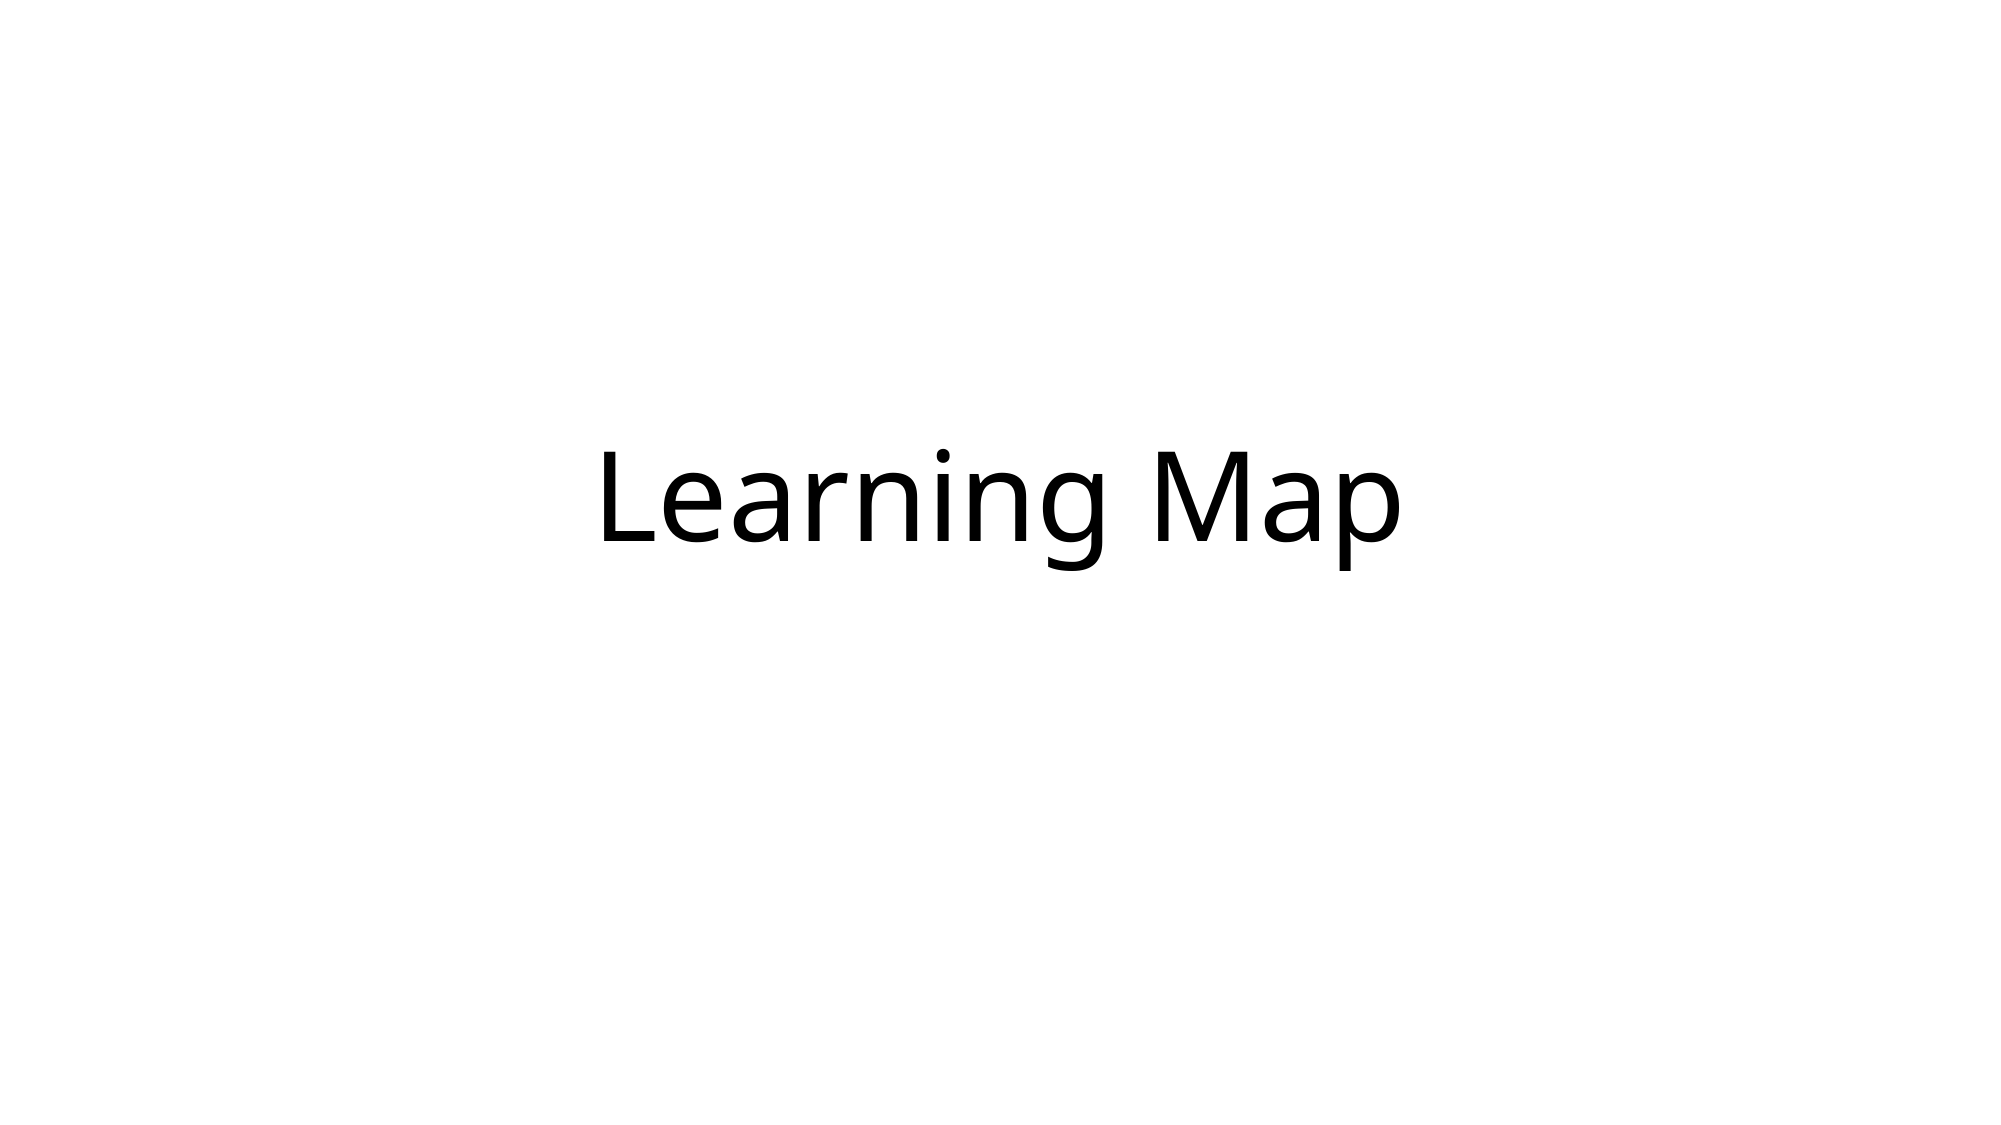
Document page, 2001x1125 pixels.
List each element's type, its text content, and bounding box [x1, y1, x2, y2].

title Learning Map [150, 184, 1850, 576]
